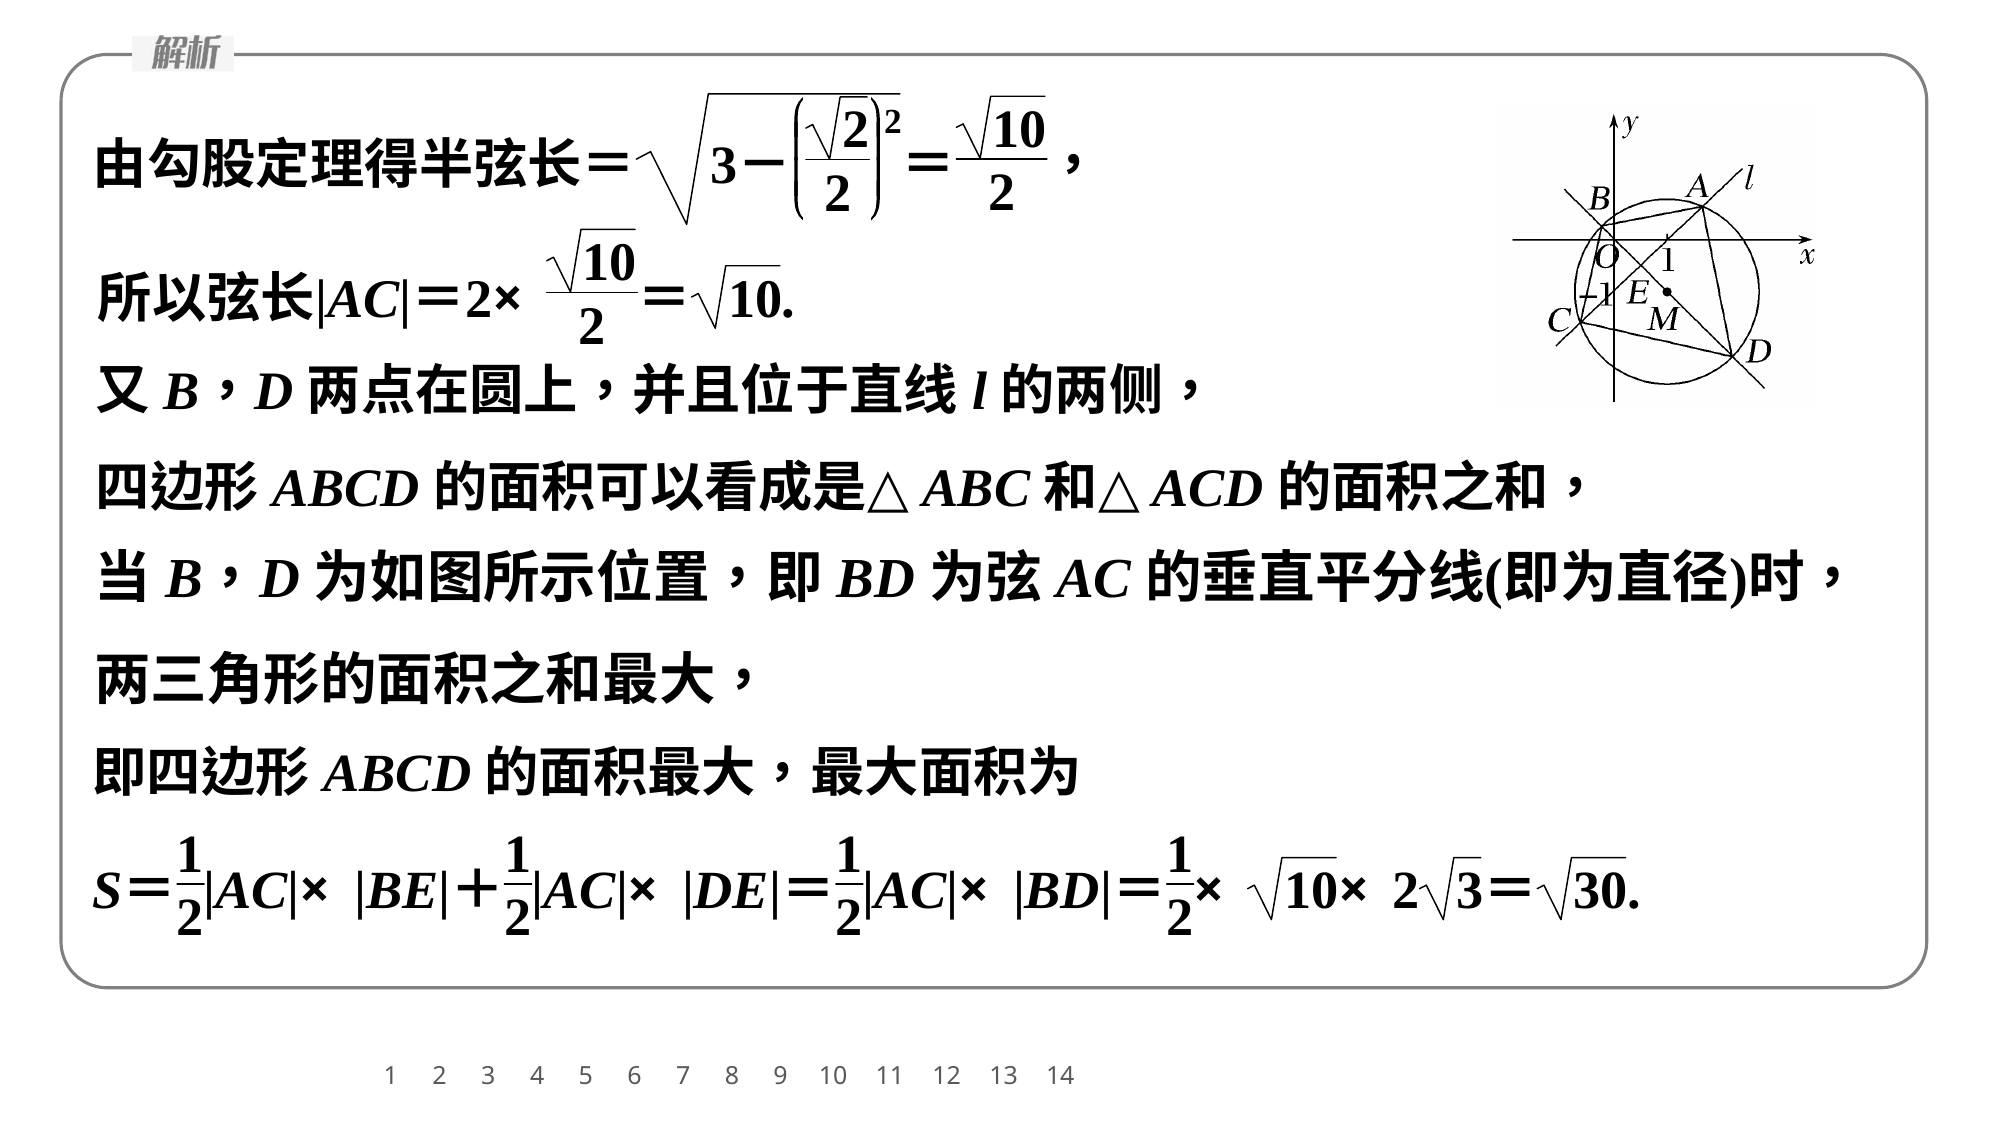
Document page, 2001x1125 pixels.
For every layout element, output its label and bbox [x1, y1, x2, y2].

text_box [61, 35, 1927, 988]
text_box [95, 341, 1905, 527]
picture [1496, 101, 1821, 412]
text_box [92, 76, 1473, 337]
text_box [94, 527, 1977, 724]
text_box [1821, 210, 1982, 373]
text_box [97, 210, 1496, 341]
text_box [92, 724, 1978, 950]
